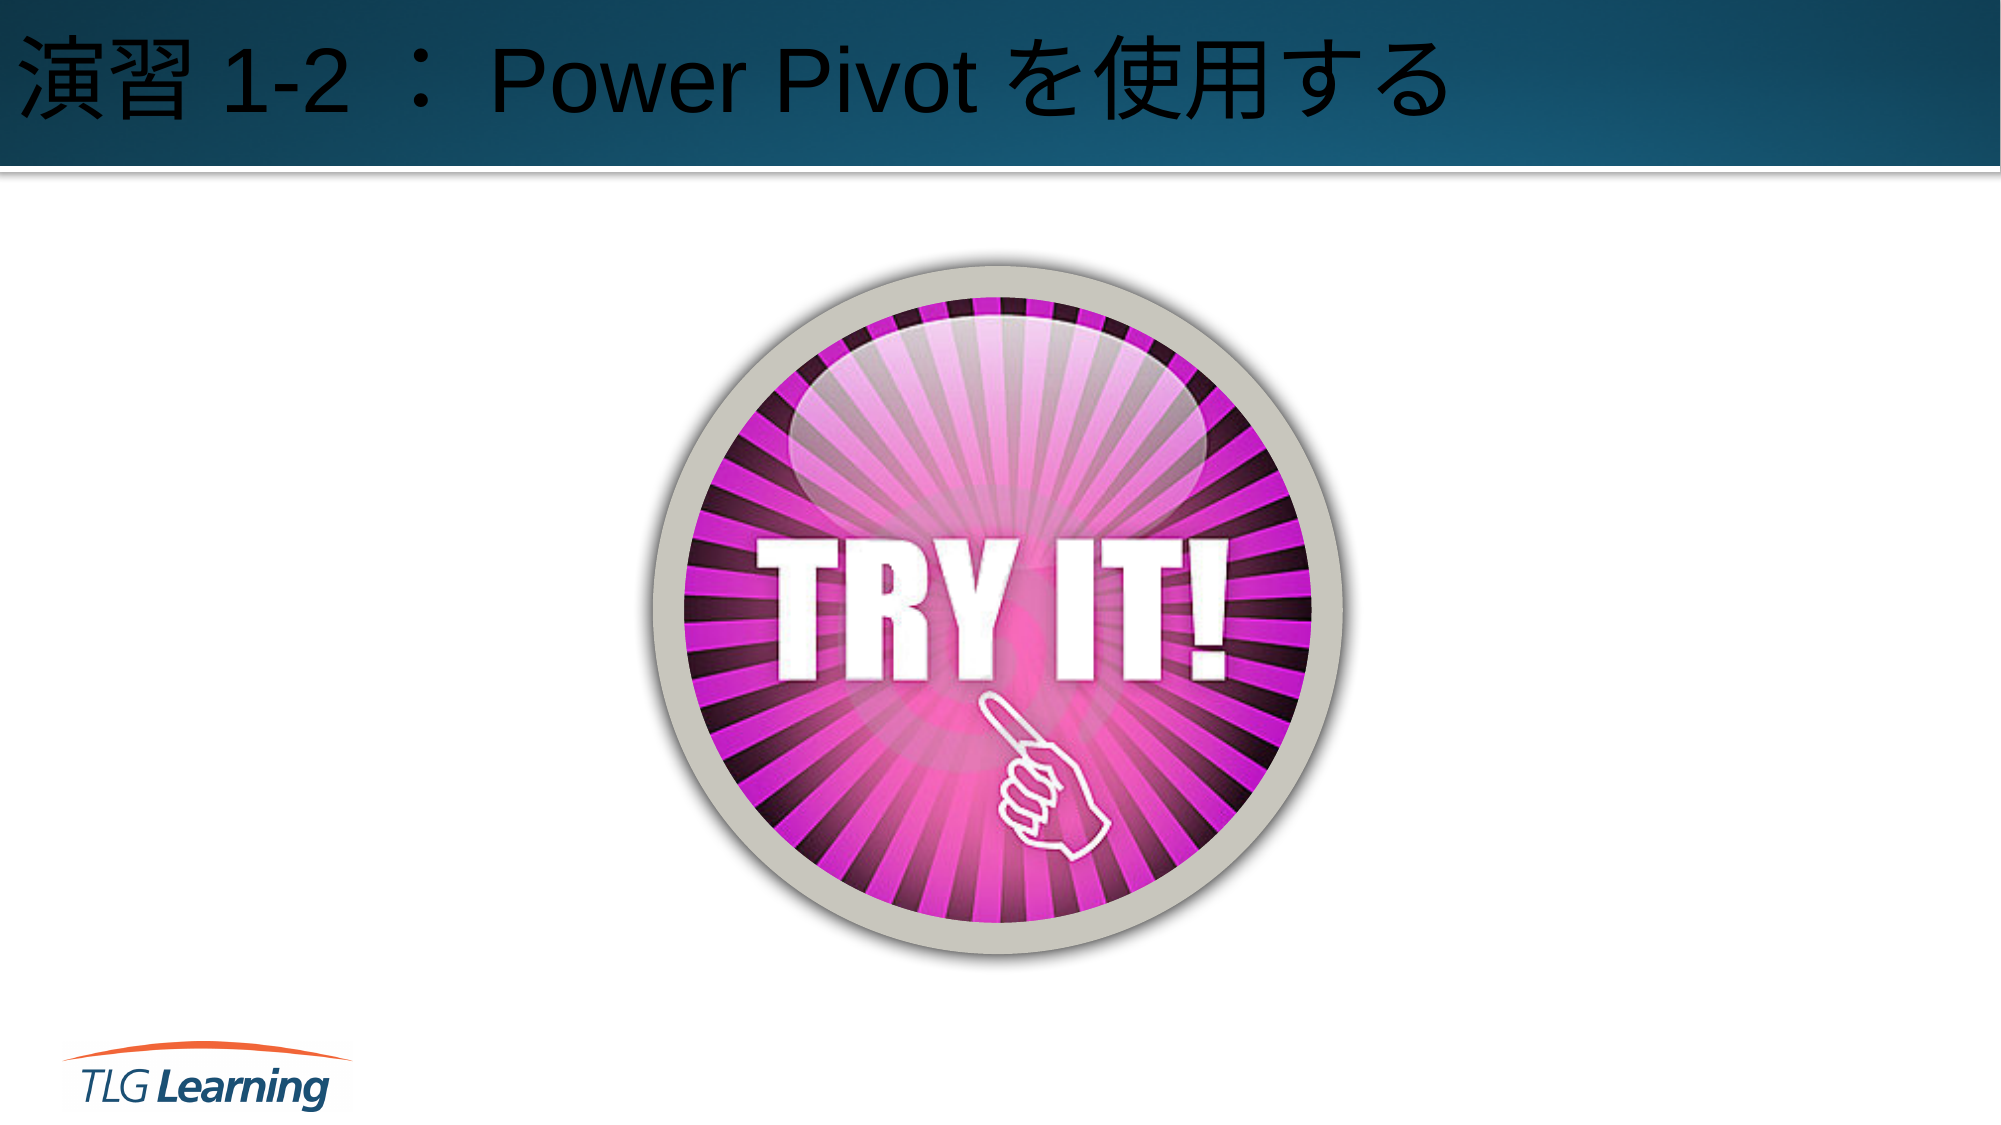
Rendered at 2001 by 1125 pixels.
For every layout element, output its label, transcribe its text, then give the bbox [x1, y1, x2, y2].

picture [62, 1041, 353, 1112]
title 演習1-2：Power Pivotを使用する [0, 0, 2000, 166]
picture [668, 281, 1328, 939]
